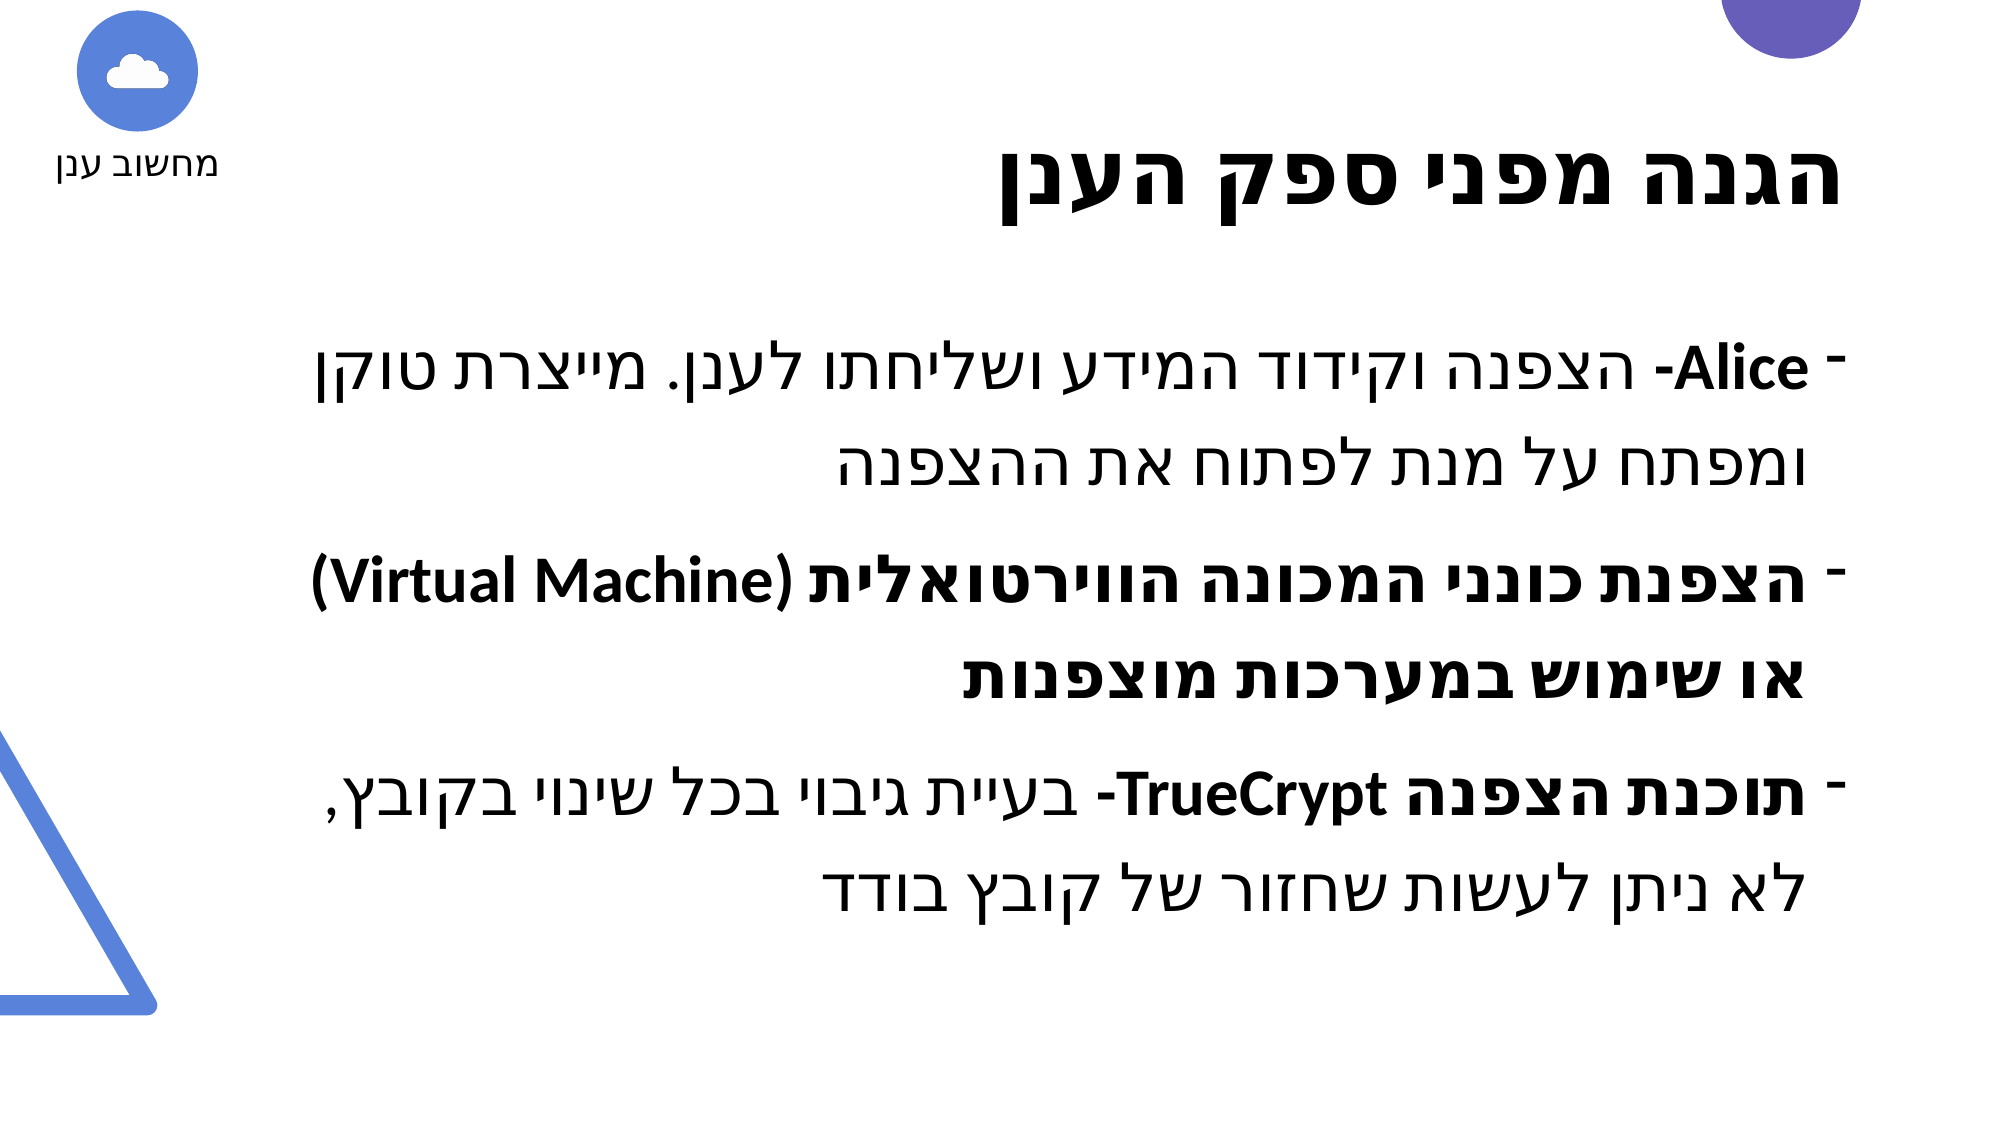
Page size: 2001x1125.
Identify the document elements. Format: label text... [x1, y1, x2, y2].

list Alice- הצפנה וקידוד המידע ושליחתו לענן. מייצרת טוקן ומפתח על מנת לפתוח את ההצפנה הצפנת כונני המכונה הווירטואלית (Virtual Machine) או שימוש במערכות מוצפנות תוכנת הצפנה TrueCrypt- בעיית גיבוי בכל שינוי בקובץ, לא ניתן לעשות שחזור של קובץ בודד [285, 299, 1863, 1044]
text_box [47, 10, 227, 193]
title הגנה מפני ספק הענן [137, 66, 1863, 284]
